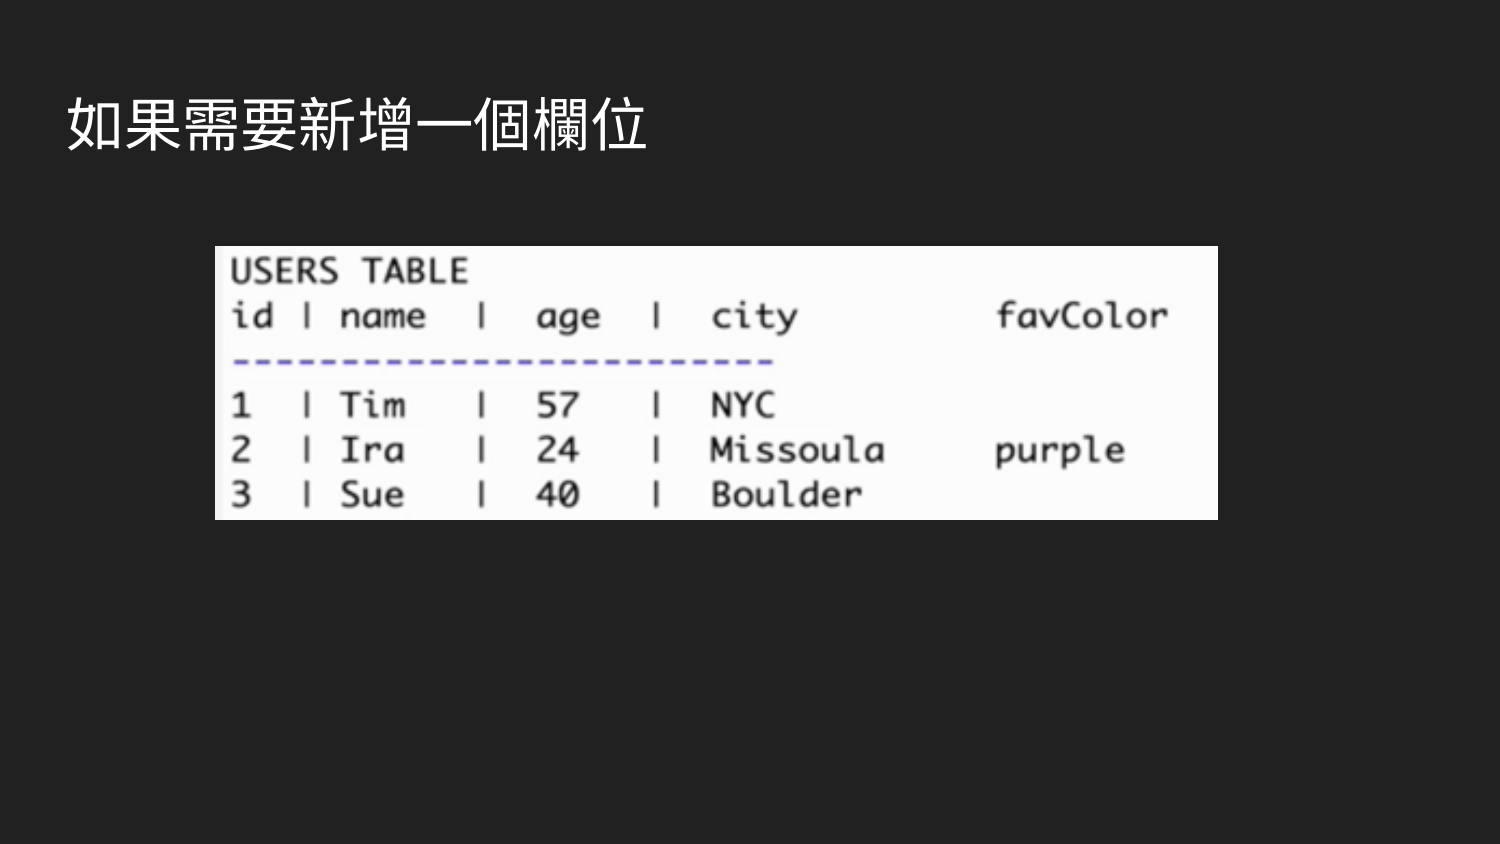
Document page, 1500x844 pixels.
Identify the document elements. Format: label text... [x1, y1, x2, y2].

list [51, 189, 1449, 750]
title 如果需要新增一個欄位 [51, 72, 1449, 167]
picture [215, 246, 1218, 521]
